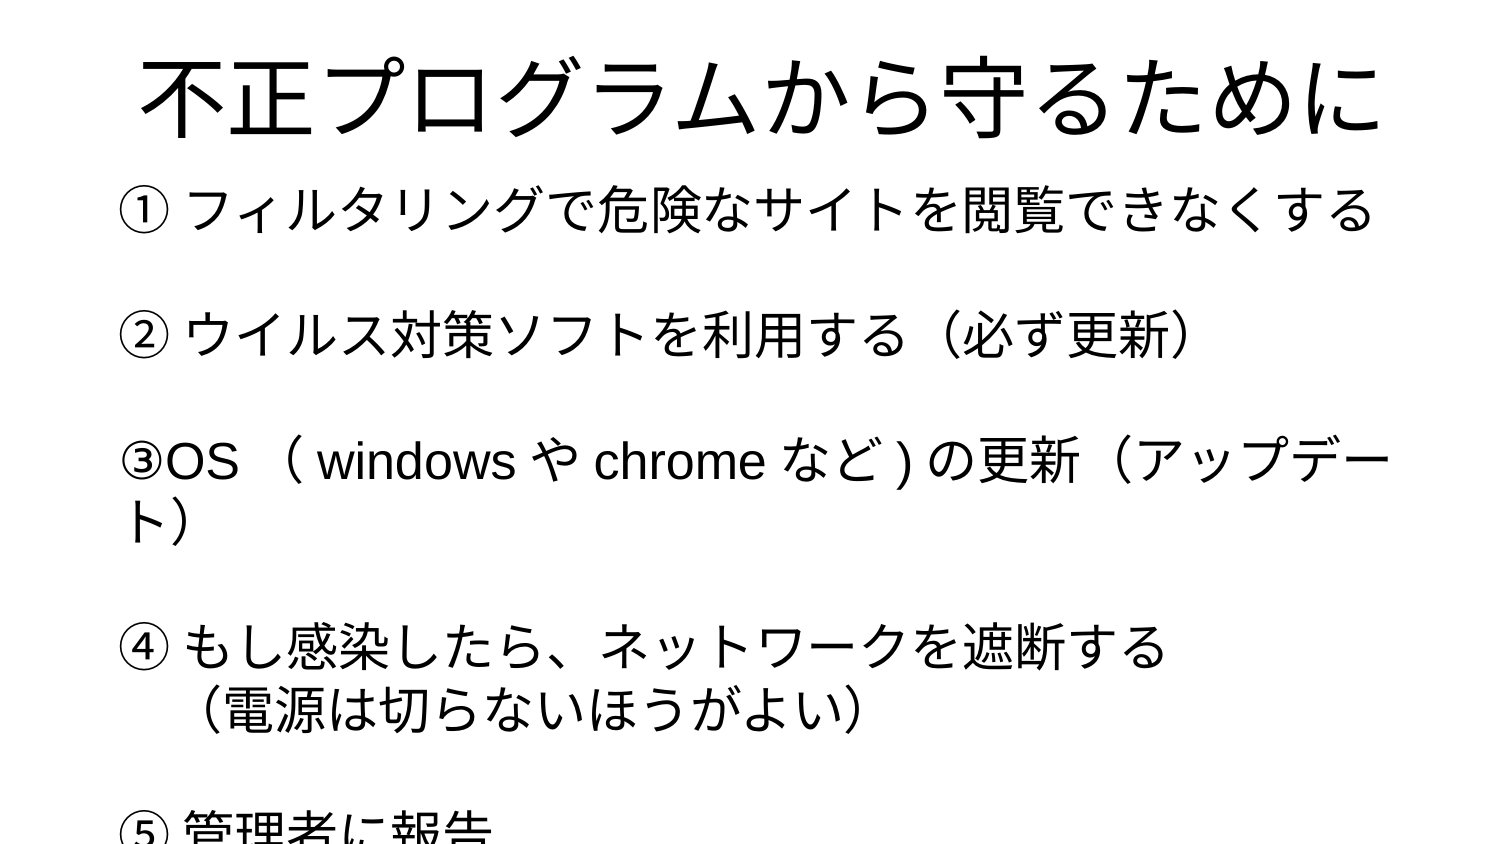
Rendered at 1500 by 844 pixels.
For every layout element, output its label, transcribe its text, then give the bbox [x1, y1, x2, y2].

text_box 不正プログラムから守るために [100, 26, 1425, 164]
text_box ①フィルタリングで危険なサイトを閲覧できなくする ②ウイルス対策ソフトを利用する（必ず更新） ③OS（windowsやchromeなど)の更新（アップデート） ④もし感染したら、ネットワークを遮断する （電源は切らないほうがよい） ⑤管理者に報告 [103, 162, 1459, 844]
